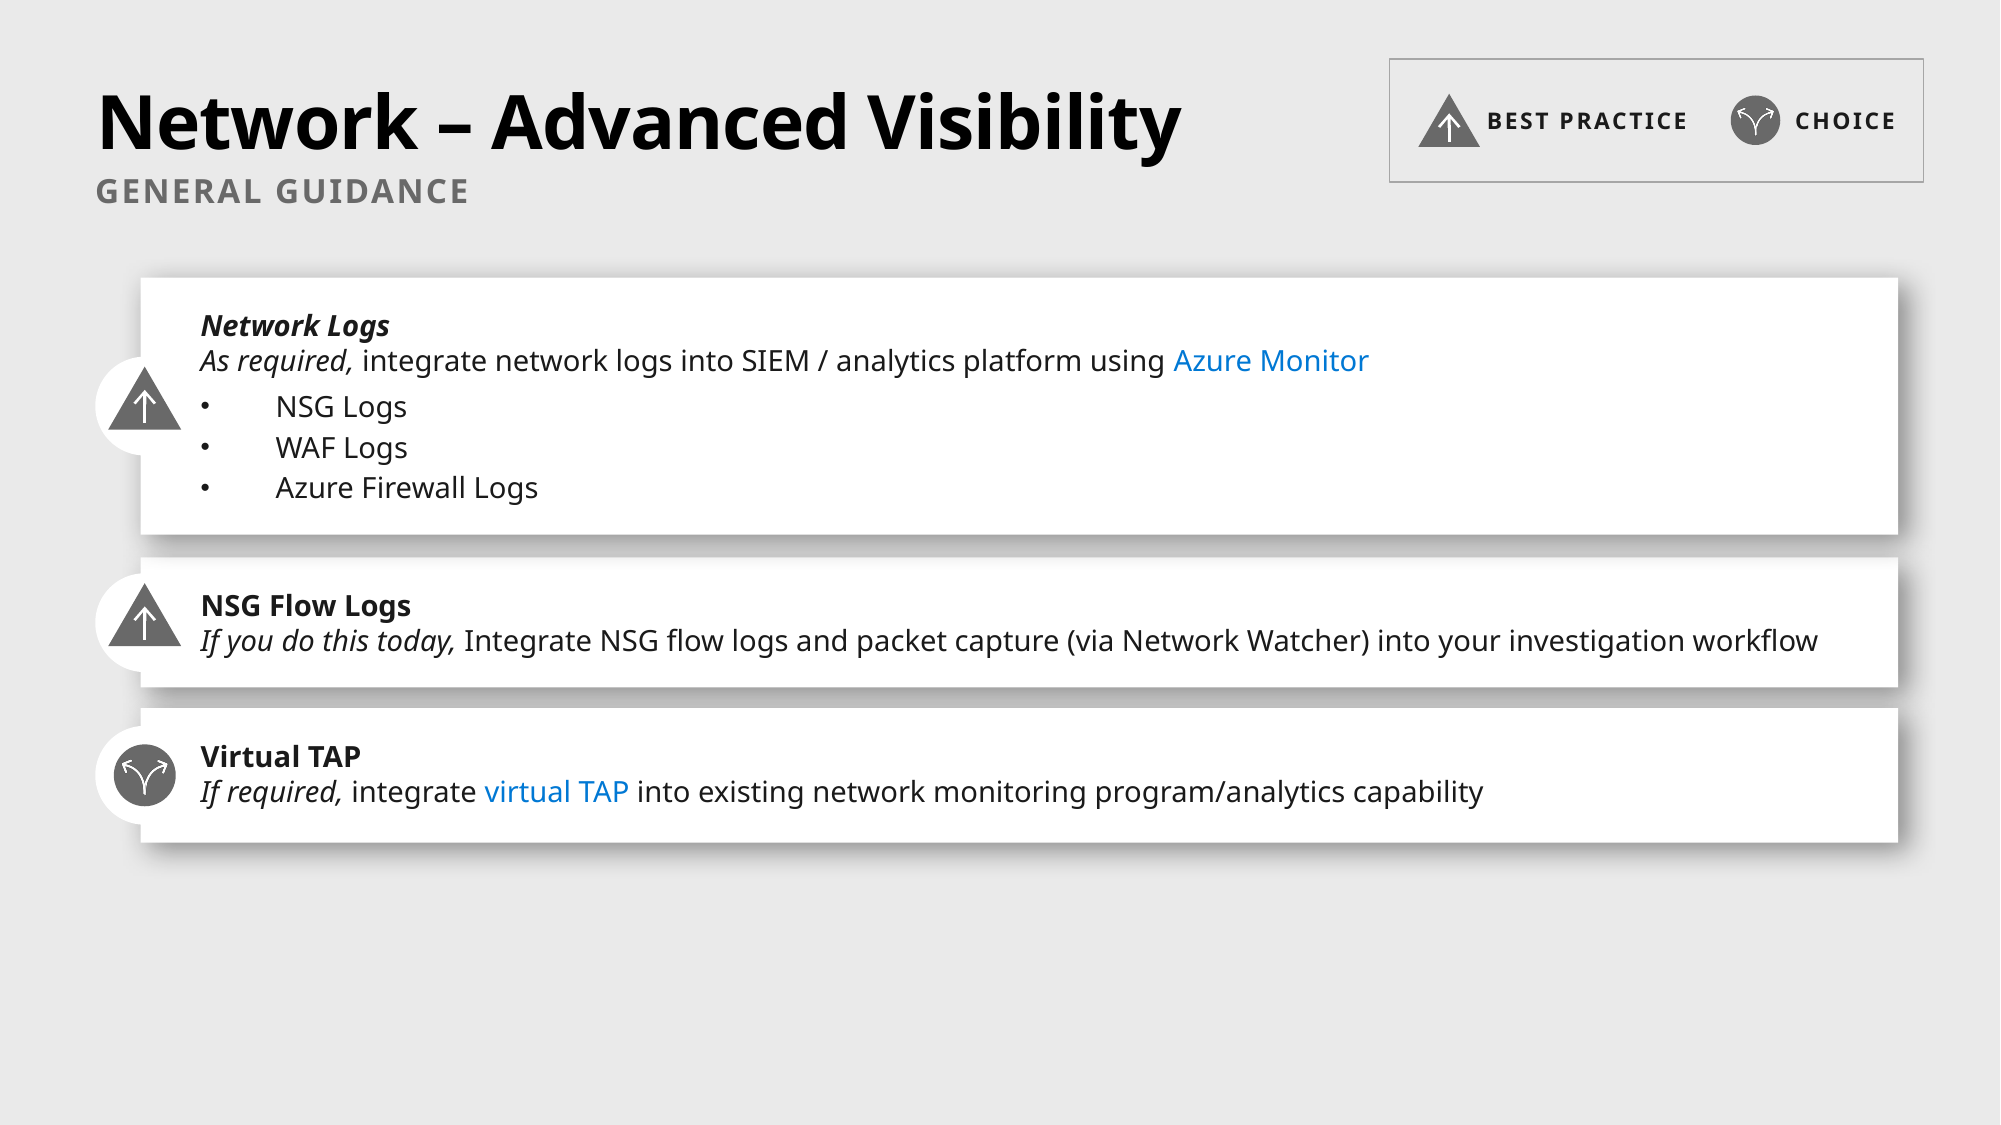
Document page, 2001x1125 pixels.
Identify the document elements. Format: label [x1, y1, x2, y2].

text_box [94, 707, 1899, 843]
text_box [94, 277, 1899, 536]
text_box [1389, 58, 1927, 183]
text_box [94, 557, 1899, 688]
title [96, 75, 1389, 166]
text_box [95, 170, 469, 211]
